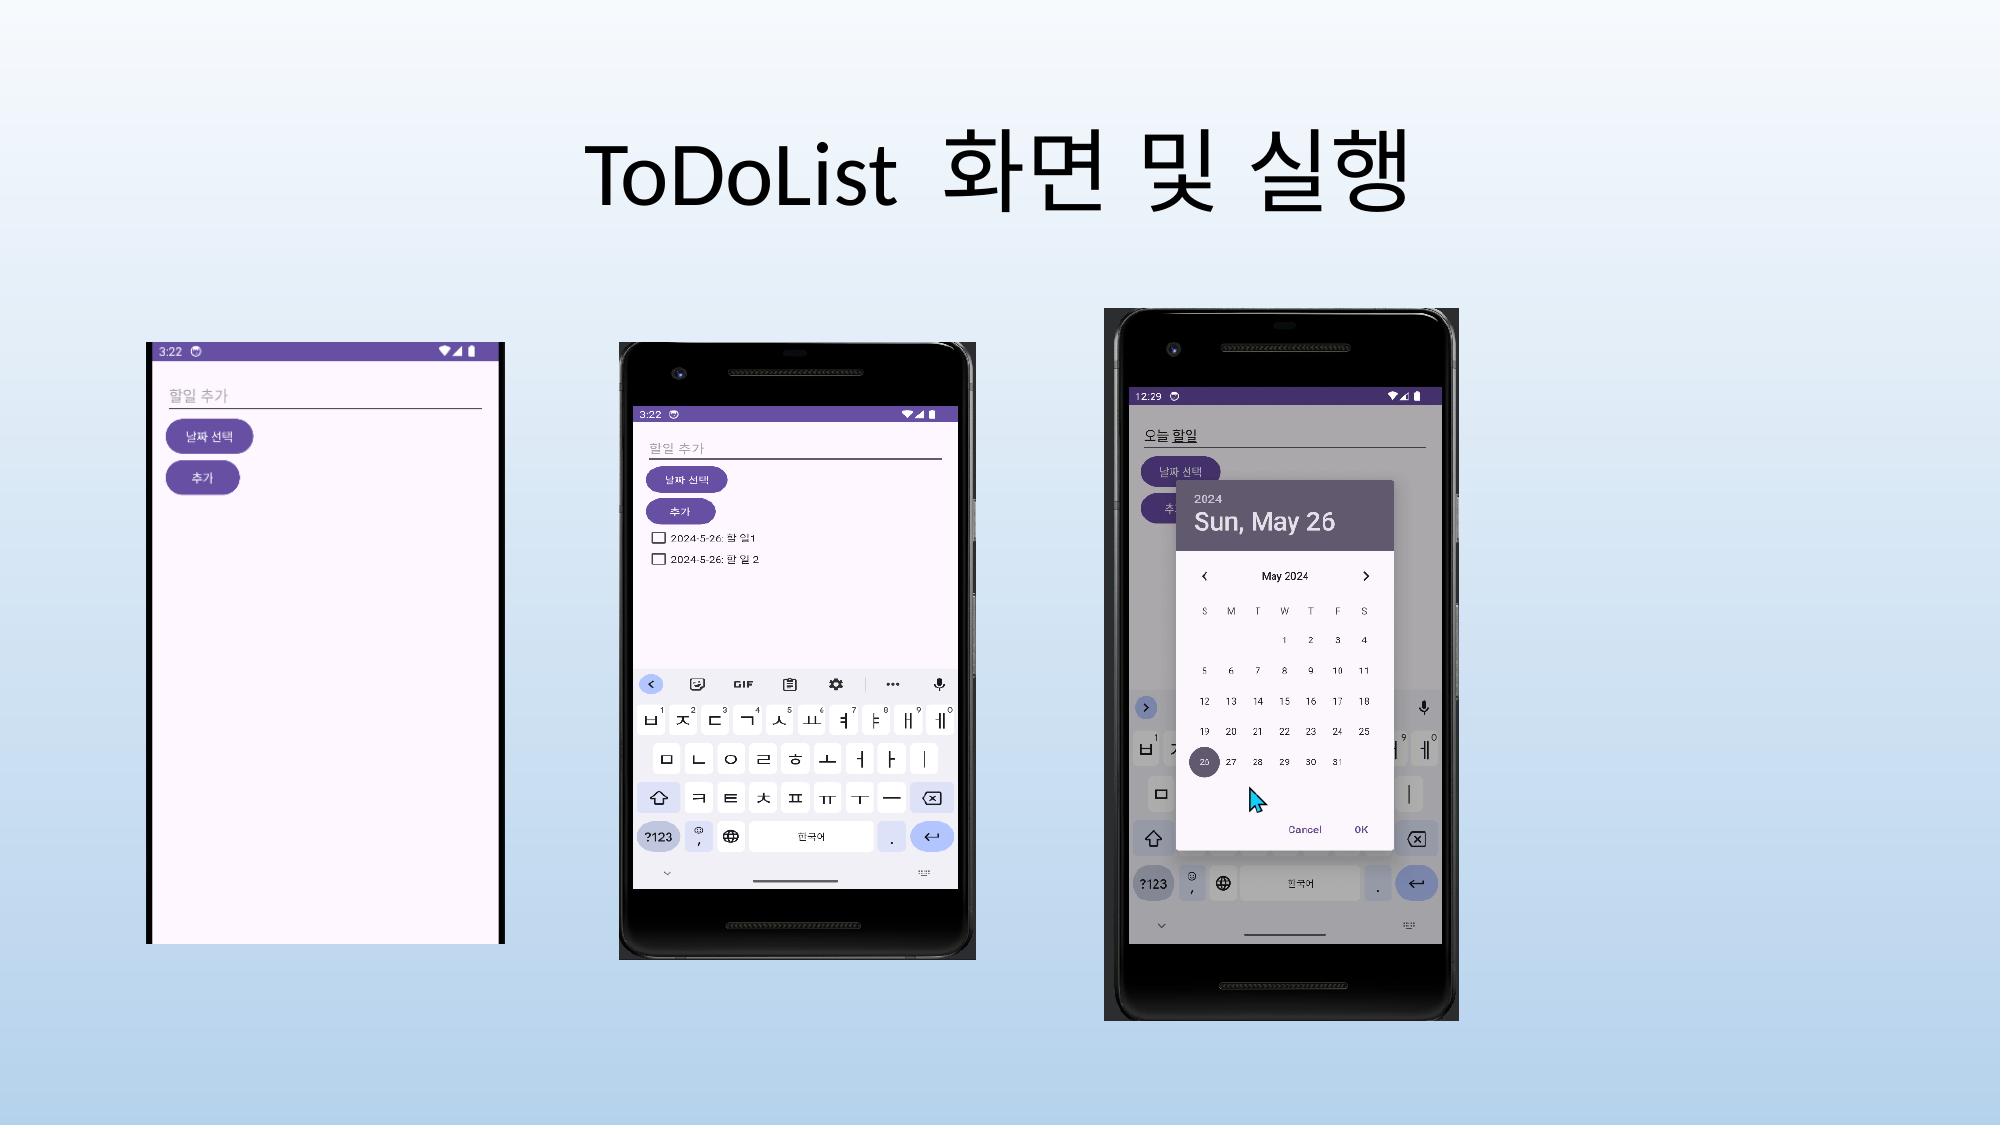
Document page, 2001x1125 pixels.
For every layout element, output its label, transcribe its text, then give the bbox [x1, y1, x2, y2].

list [1103, 307, 1460, 1022]
picture [146, 342, 505, 944]
picture [618, 342, 976, 960]
title ToDoList 화면 및 실행 [137, 59, 1863, 278]
